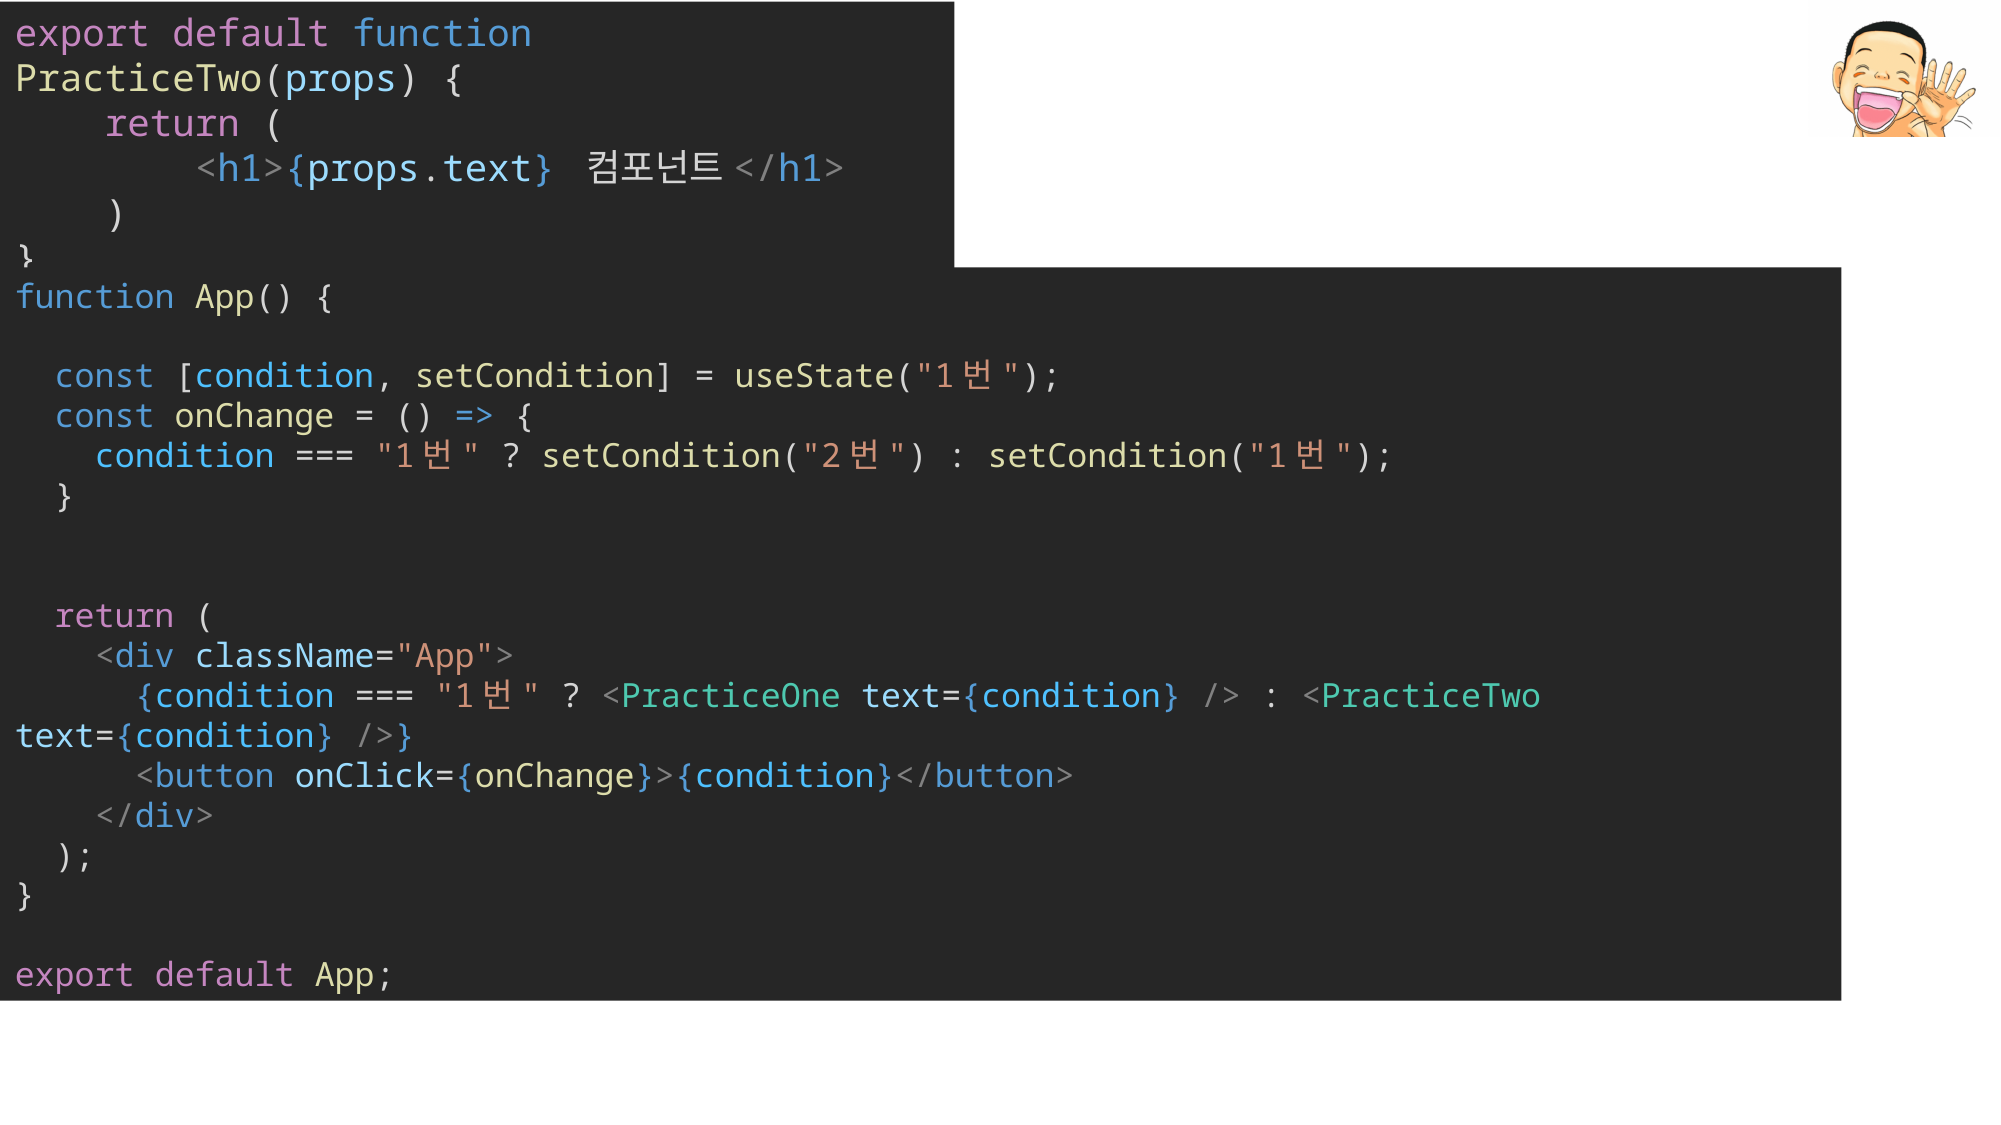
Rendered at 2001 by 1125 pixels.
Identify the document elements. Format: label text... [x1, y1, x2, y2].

text_box function App() { const [condition, setCondition] = useState("1번"); const onChange = () => { condition === "1번" ? setCondition("2번") : setCondition("1번"); } return ( <div className="App"> {condition === "1번" ? <PracticeOne text={condition} /> : <PracticeTwo text={condition} />} <button onClick={onChange}>{condition}</button> </div> ); } export default App; [0, 267, 1842, 1001]
picture [1808, 0, 2000, 137]
text_box export default function PracticeTwo(props) { return ( <h1>{props.text} 컴포넌트</h1> ) } [0, 1, 955, 267]
